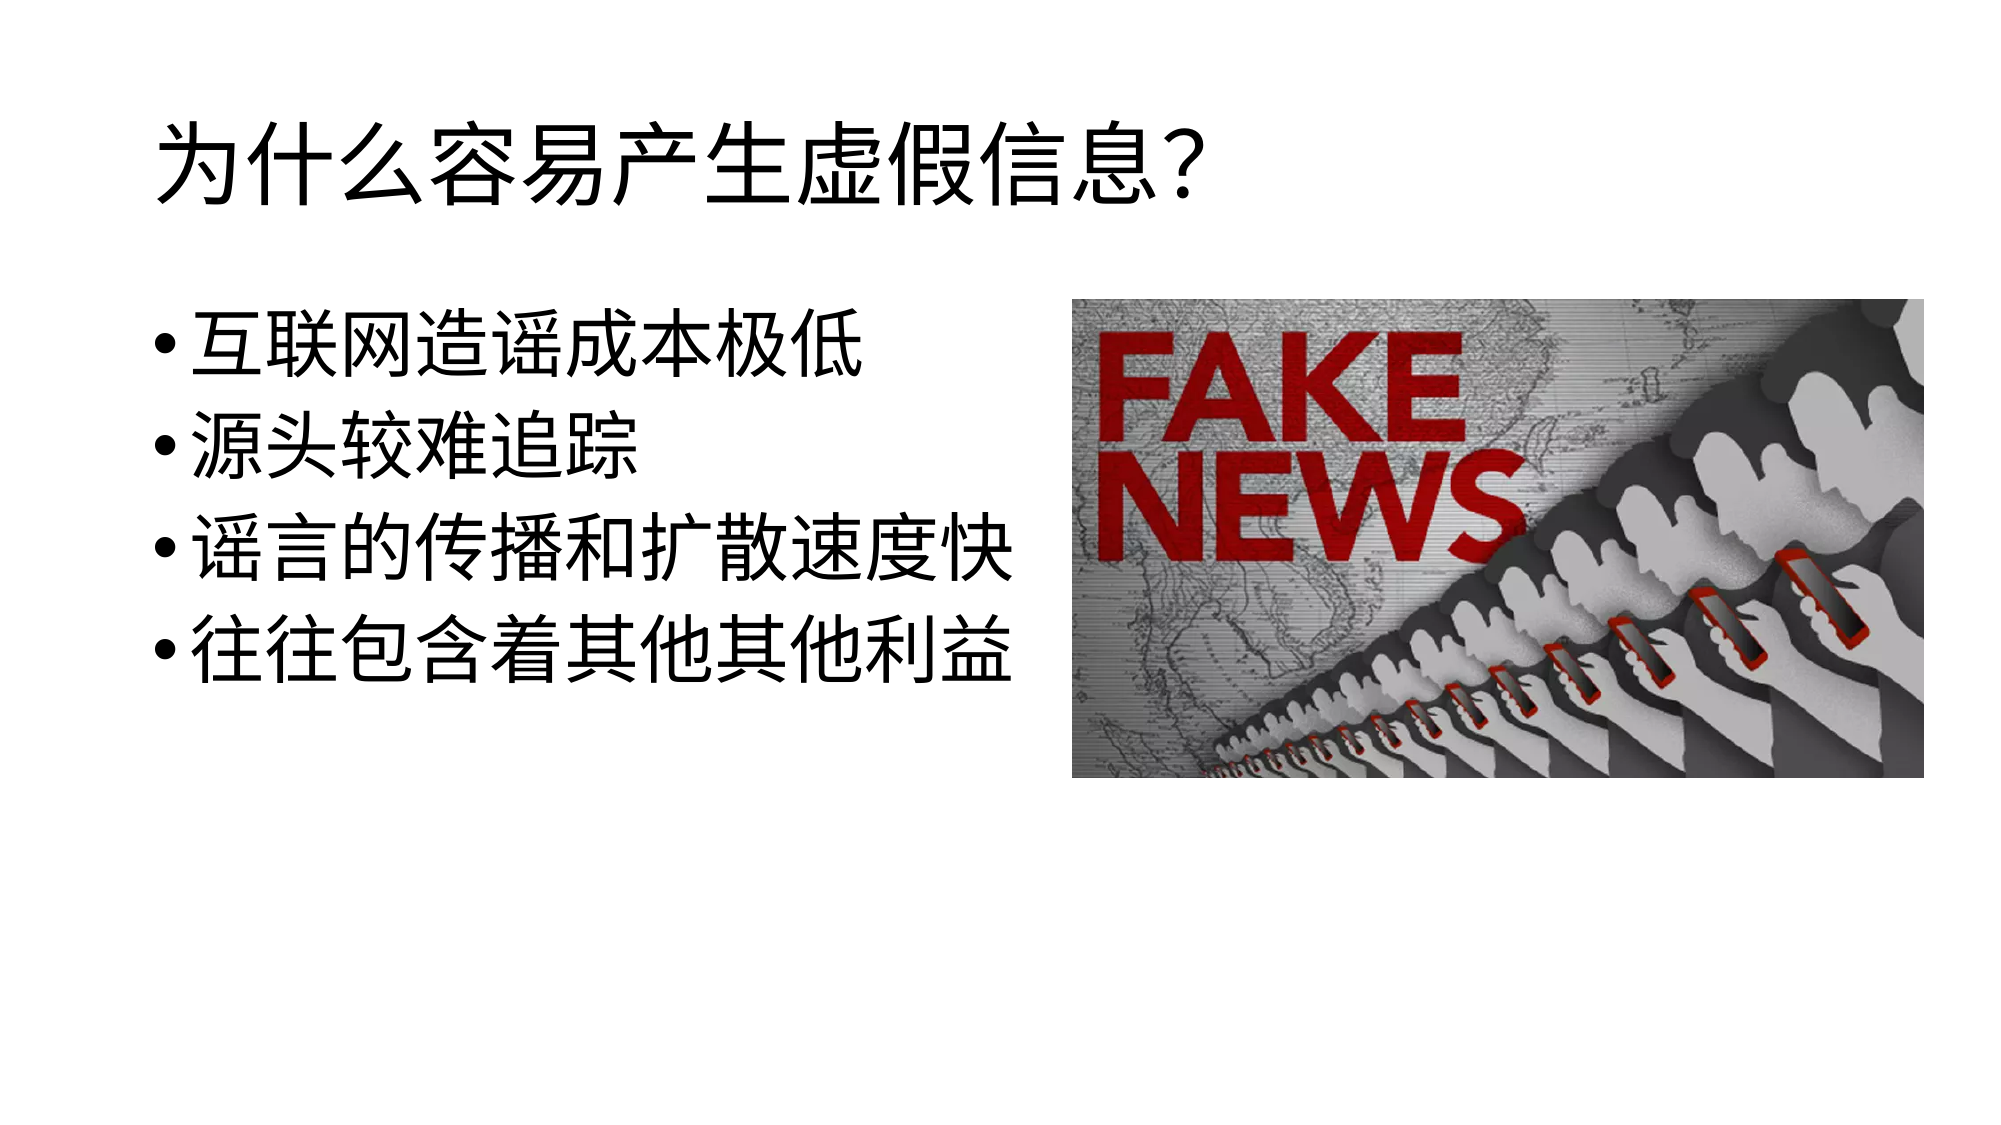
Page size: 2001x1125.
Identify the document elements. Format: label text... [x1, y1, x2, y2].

picture [1072, 299, 1924, 778]
title 为什么容易产生虚假信息？ [137, 59, 1863, 278]
list 互联网造谣成本极低 源头较难追踪 谣言的传播和扩散速度快 往往包含着其他其他利益 [137, 299, 1863, 1014]
